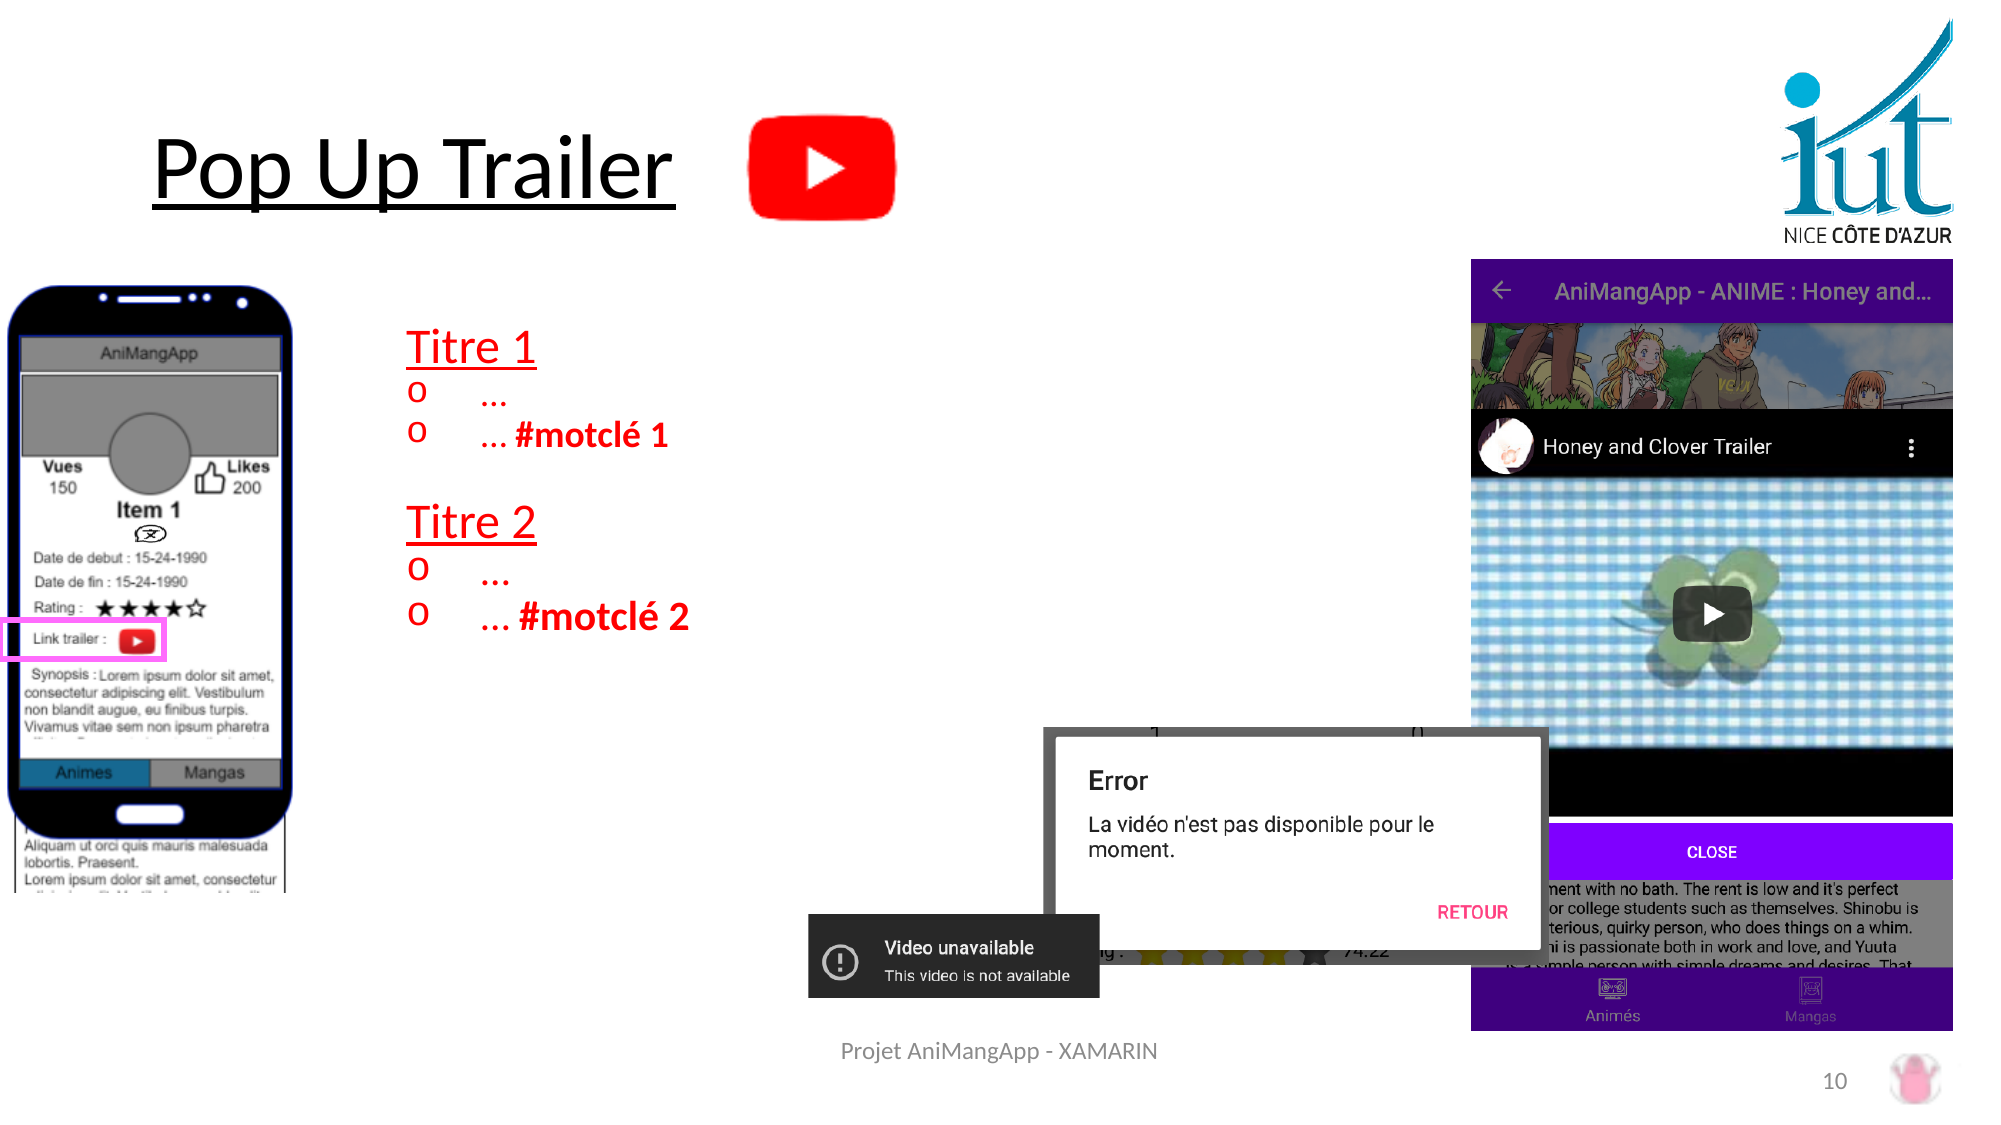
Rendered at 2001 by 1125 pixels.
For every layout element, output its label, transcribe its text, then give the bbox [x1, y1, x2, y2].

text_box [0, 276, 301, 894]
picture [738, 110, 904, 232]
text_box Pop Up Trailer [137, 59, 1728, 278]
text_box Titre 1 … … #motclé 1 Titre 2 … … #motclé 2 [316, 313, 1424, 756]
picture [1872, 1041, 1962, 1125]
text_box Projet AniMangApp - XAMARIN 10 [137, 1035, 1863, 1095]
picture [808, 0, 2000, 1031]
